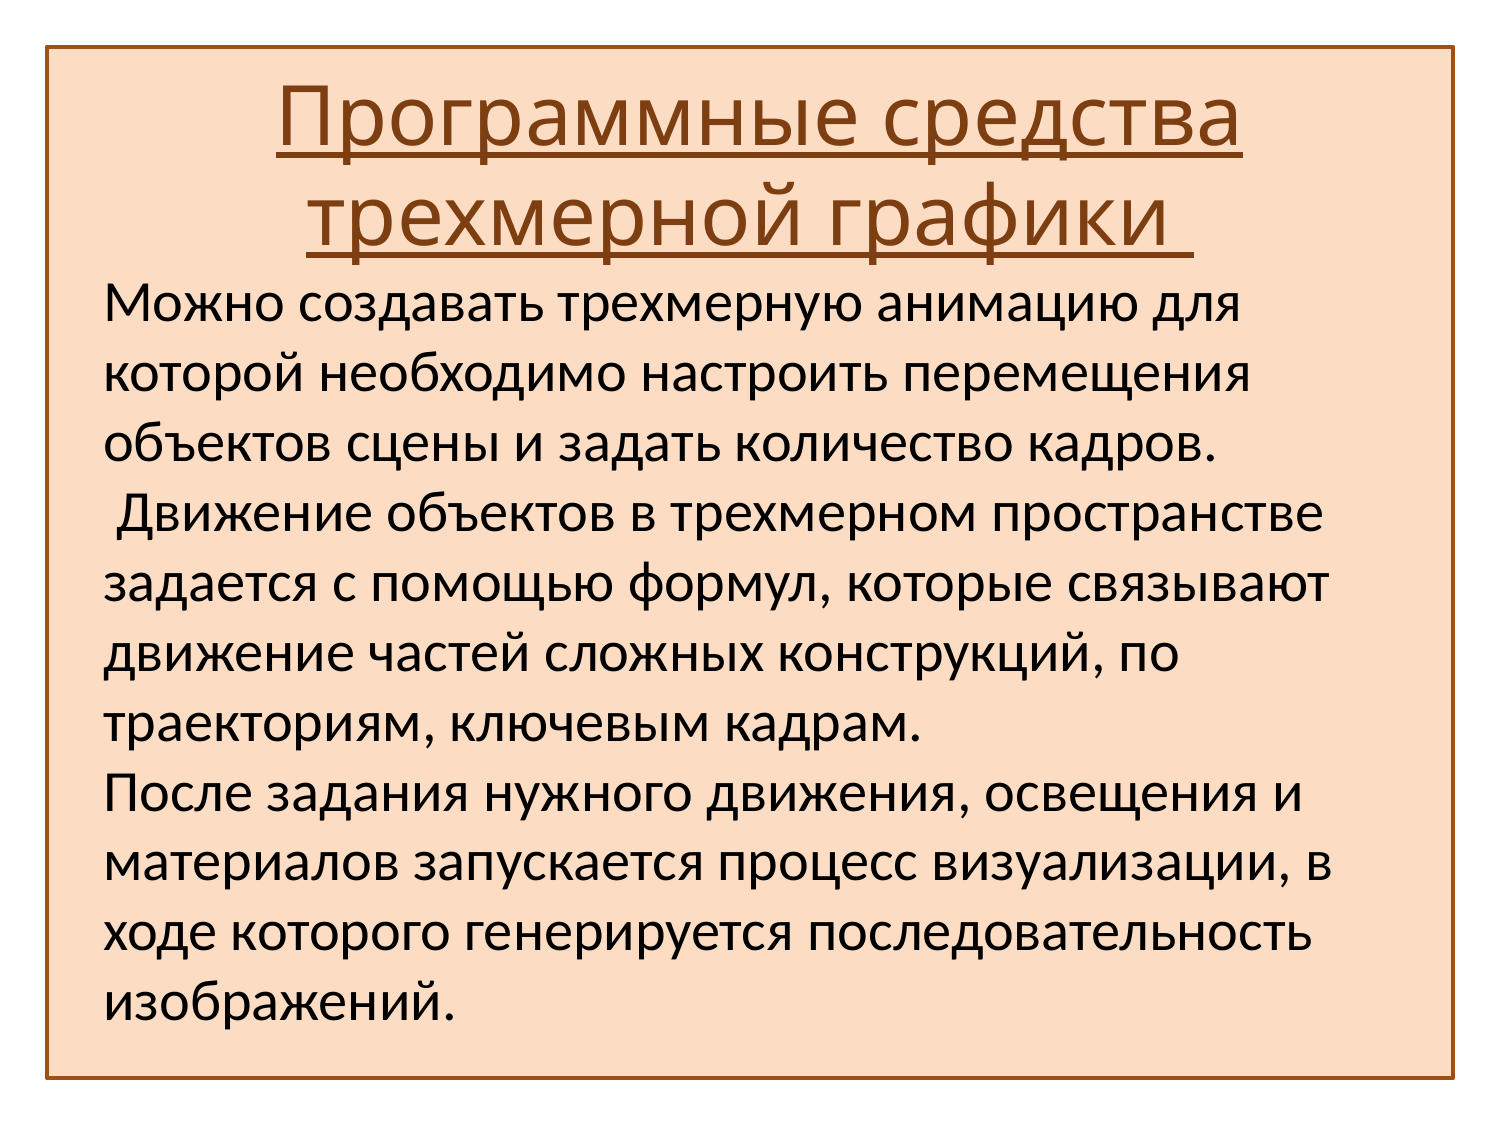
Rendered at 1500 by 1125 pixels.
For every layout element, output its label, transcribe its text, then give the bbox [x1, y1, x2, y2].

text_box Можно создавать трехмерную анимацию для которой необходимо настроить перемещения объектов сцены и задать количество кадров. Движение объектов в трехмерном пространстве задается с помощью формул, которые связывают движение частей сложных конструкций, по траекториям, ключевым кадрам. После задания нужного движения, освещения и материалов запускается процесс визуализации, в ходе которого генерируется последовательность изображений. [88, 255, 1447, 1040]
text_box Программные средства трехмерной графики [53, 54, 1447, 270]
text_box [45, 45, 1455, 1080]
